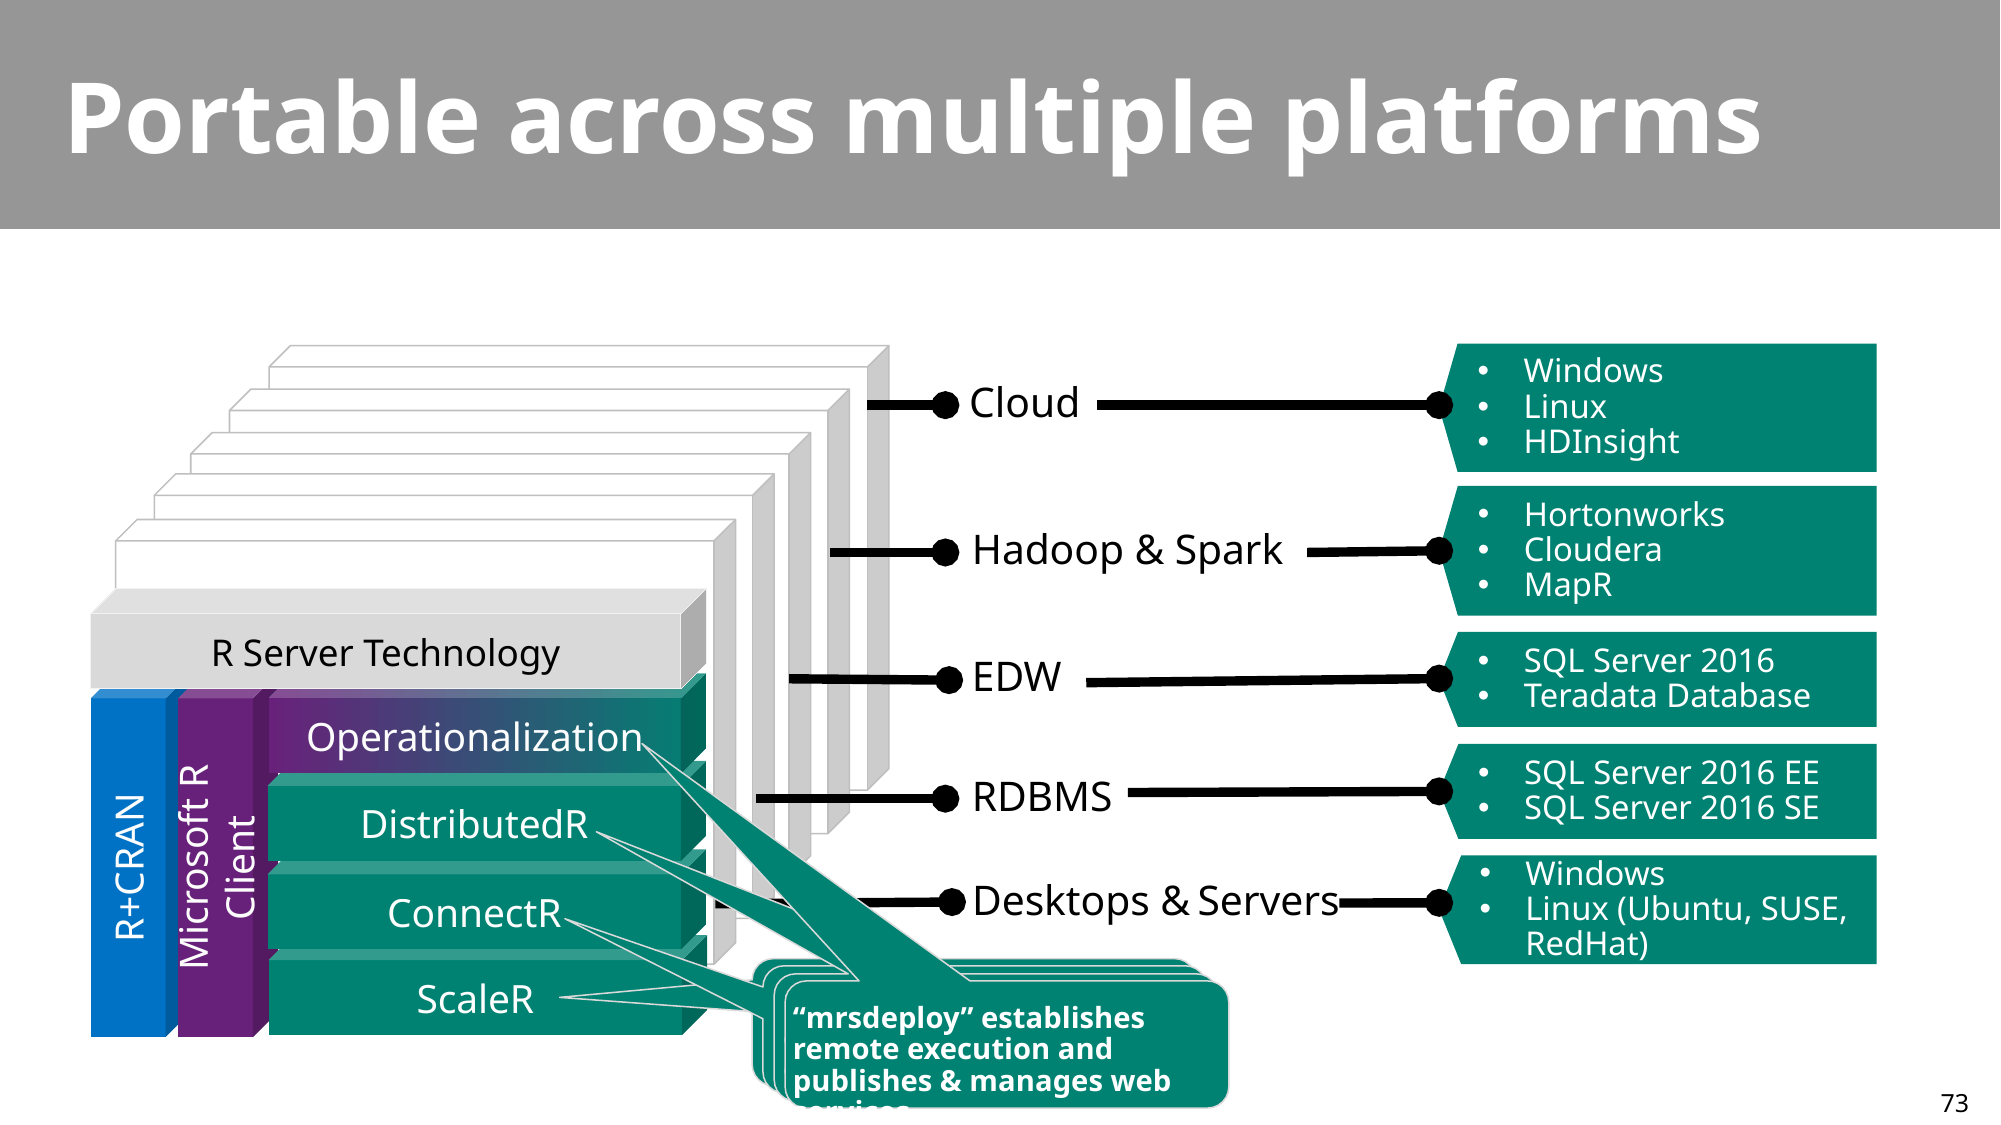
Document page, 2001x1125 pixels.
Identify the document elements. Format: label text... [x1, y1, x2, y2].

title Portable across multiple platforms [39, 54, 2000, 229]
text_box 73 [1925, 1079, 2000, 1125]
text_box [745, 958, 1235, 1091]
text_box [755, 960, 1256, 967]
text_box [90, 343, 1877, 1038]
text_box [752, 967, 1262, 1102]
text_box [762, 978, 1265, 1112]
text_box [0, 0, 2000, 230]
